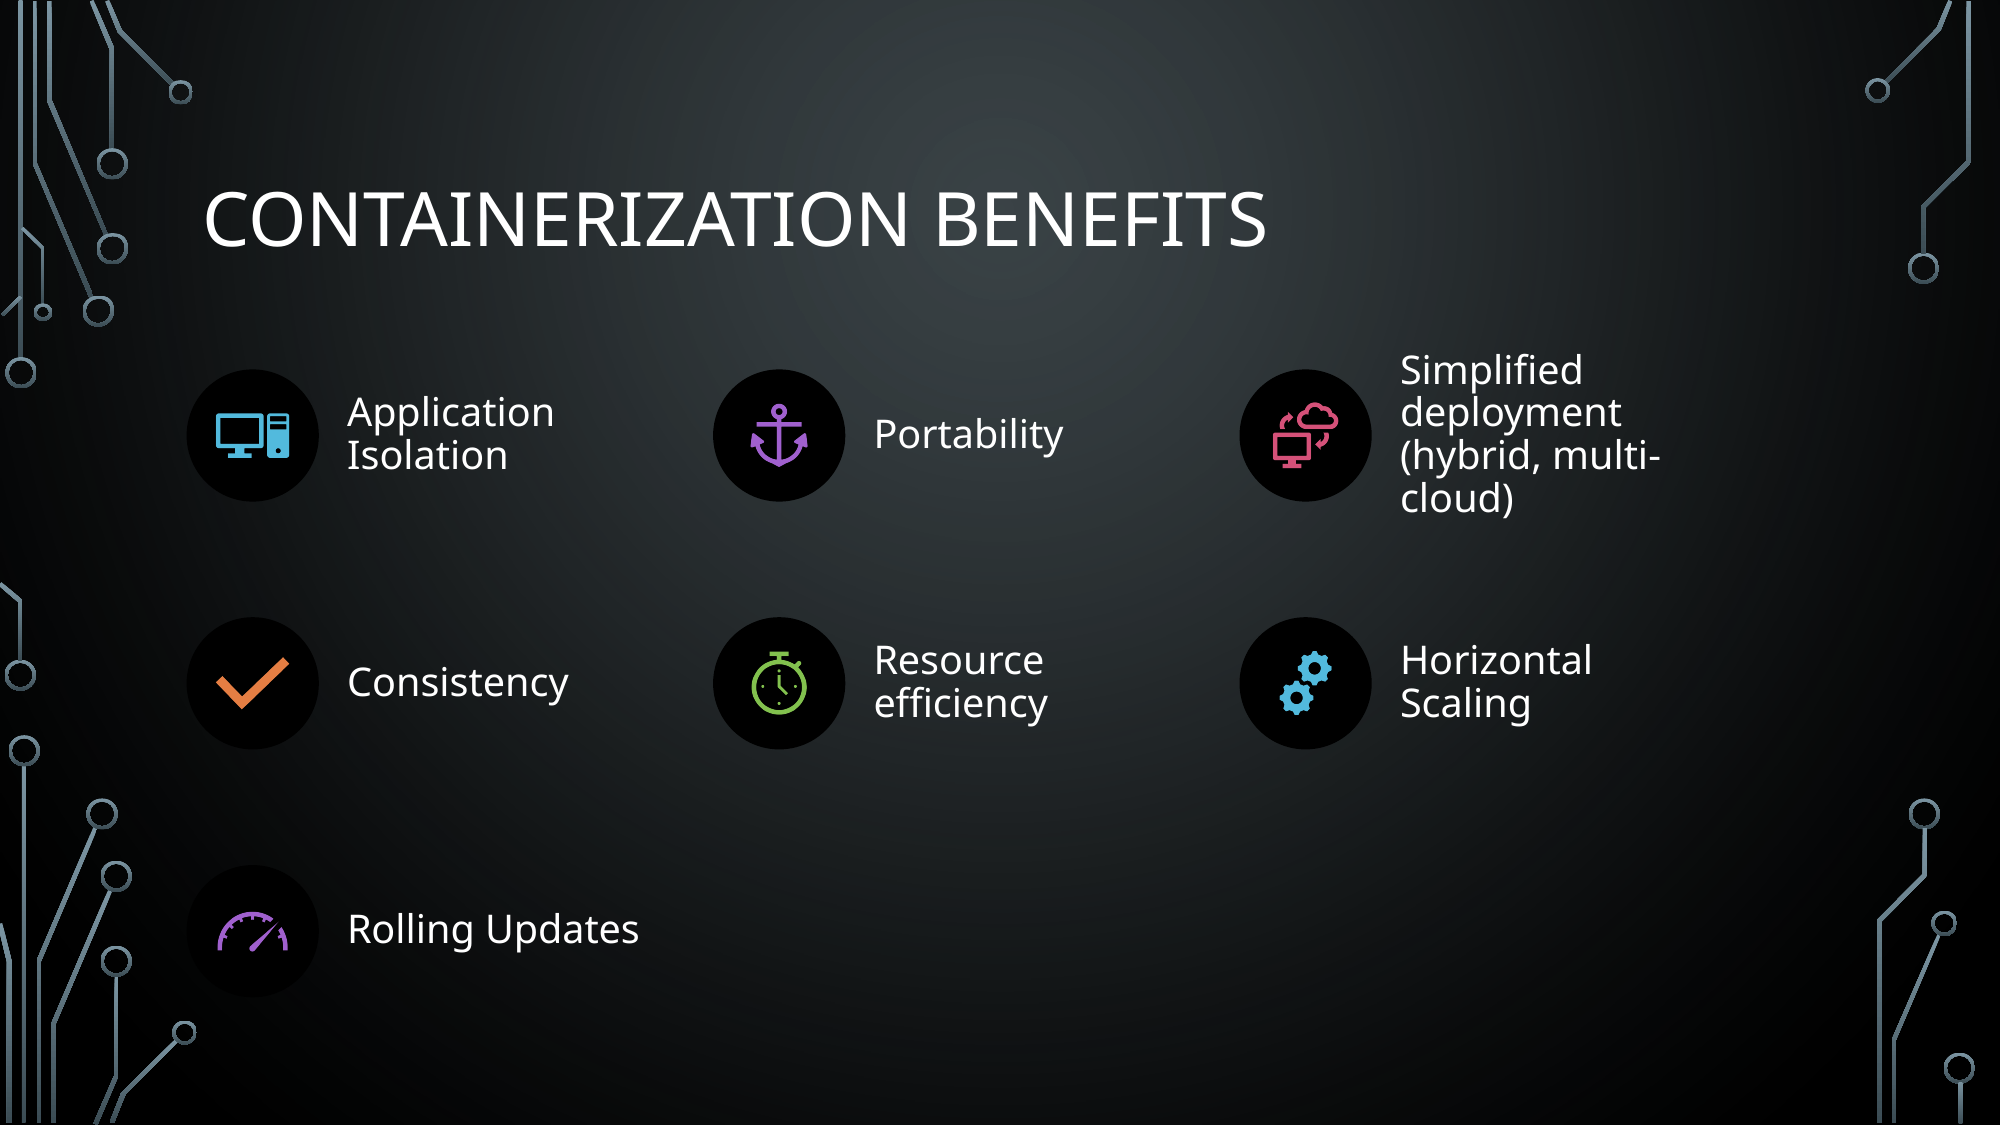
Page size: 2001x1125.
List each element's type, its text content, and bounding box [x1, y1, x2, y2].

title Containerization Benefits [187, 101, 1813, 344]
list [143, 342, 1755, 1024]
